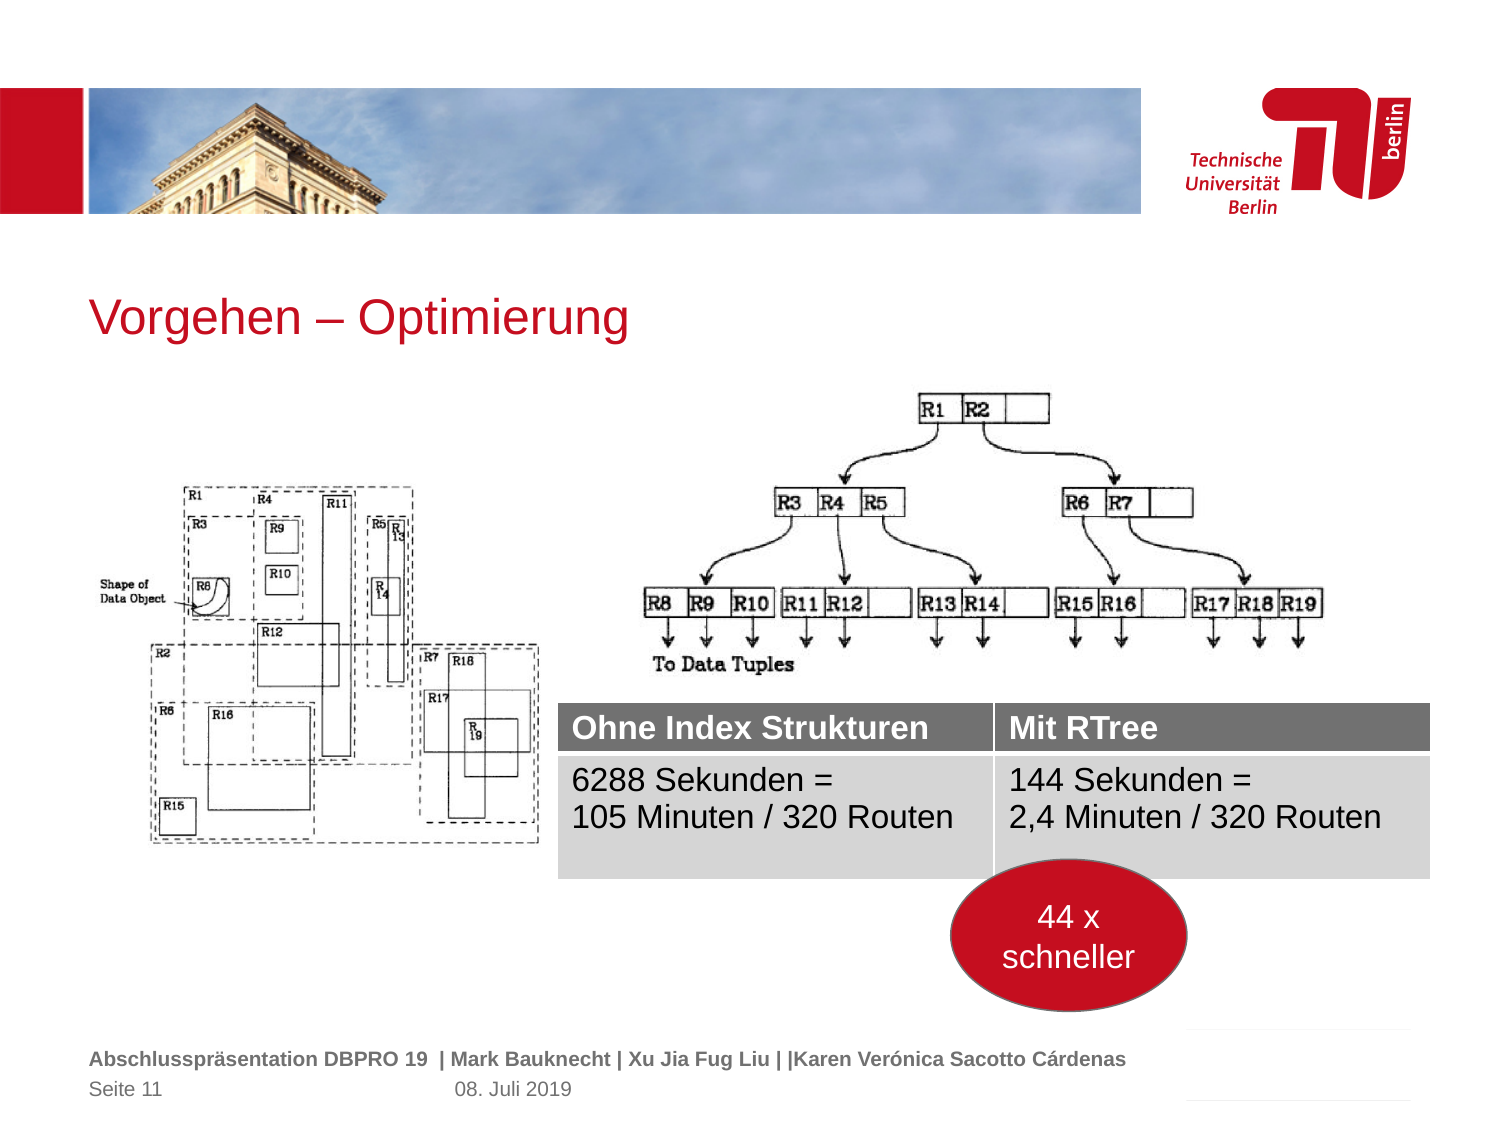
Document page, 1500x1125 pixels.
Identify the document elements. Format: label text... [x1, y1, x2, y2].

title Vorgehen – Optimierung [88, 285, 1411, 345]
table_header Mit RTree [995, 703, 1430, 751]
picture [635, 361, 1332, 681]
slide_number Seite 11 [88, 1075, 420, 1101]
picture [93, 466, 557, 861]
picture [0, 88, 1141, 214]
table_header Ohne Index Strukturen [558, 703, 993, 751]
picture [1186, 88, 1411, 214]
table_cell 6288 Sekunden = 105 Minuten / 320 Routen [558, 756, 993, 879]
footer Abschlusspräsentation DBPRO 19 | Mark Bauknecht | Xu Jia Fug Liu | |Karen Verónica Sacotto Cárdenas [88, 1045, 1176, 1071]
text_box 44 x schneller [950, 859, 1187, 1012]
table_cell 144 Sekunden = 2,4 Minuten / 320 Routen [995, 756, 1430, 879]
